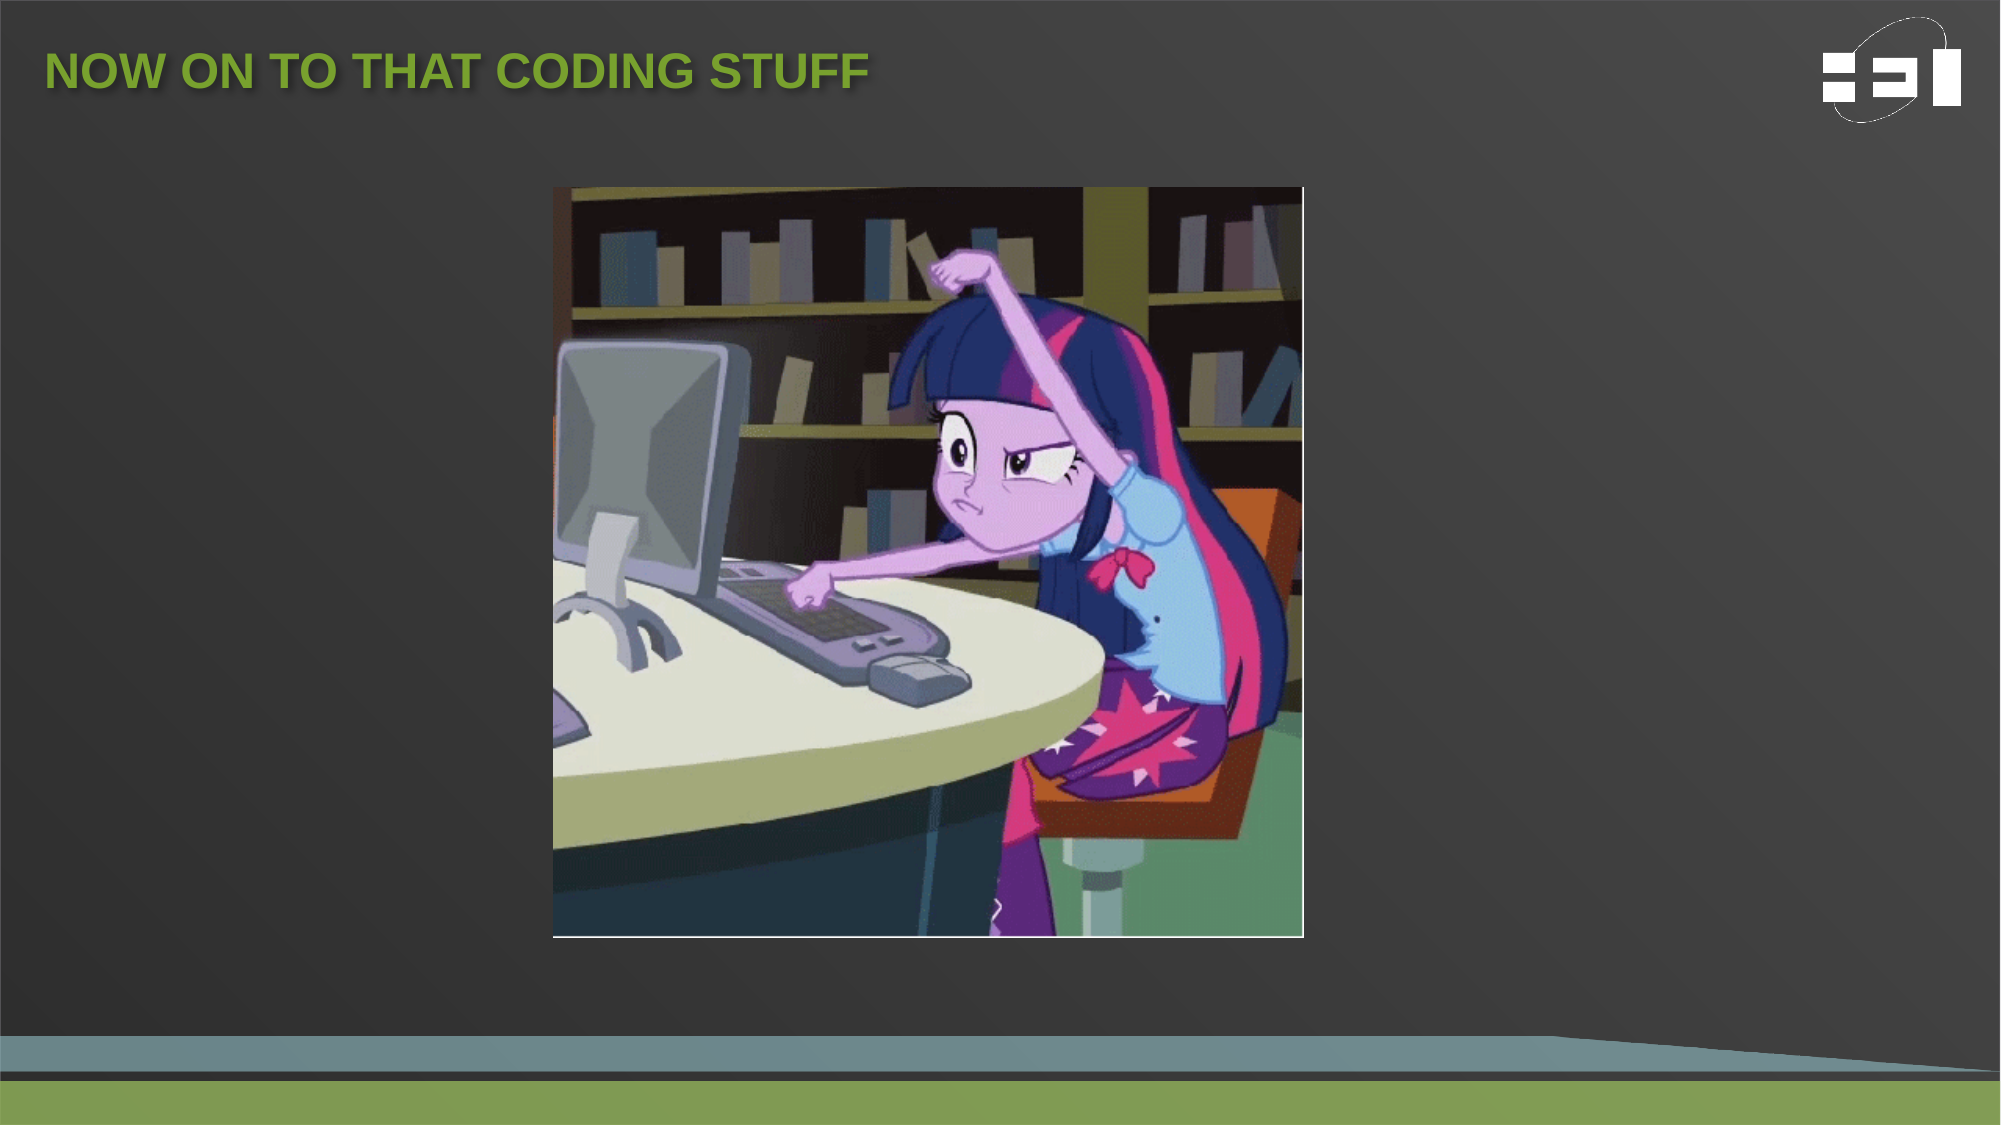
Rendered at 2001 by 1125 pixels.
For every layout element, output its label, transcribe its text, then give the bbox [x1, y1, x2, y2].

title Now on to that coding stuff [29, 31, 1786, 113]
picture [553, 187, 1304, 938]
picture [1823, 12, 1961, 127]
picture [0, 1036, 2001, 1125]
